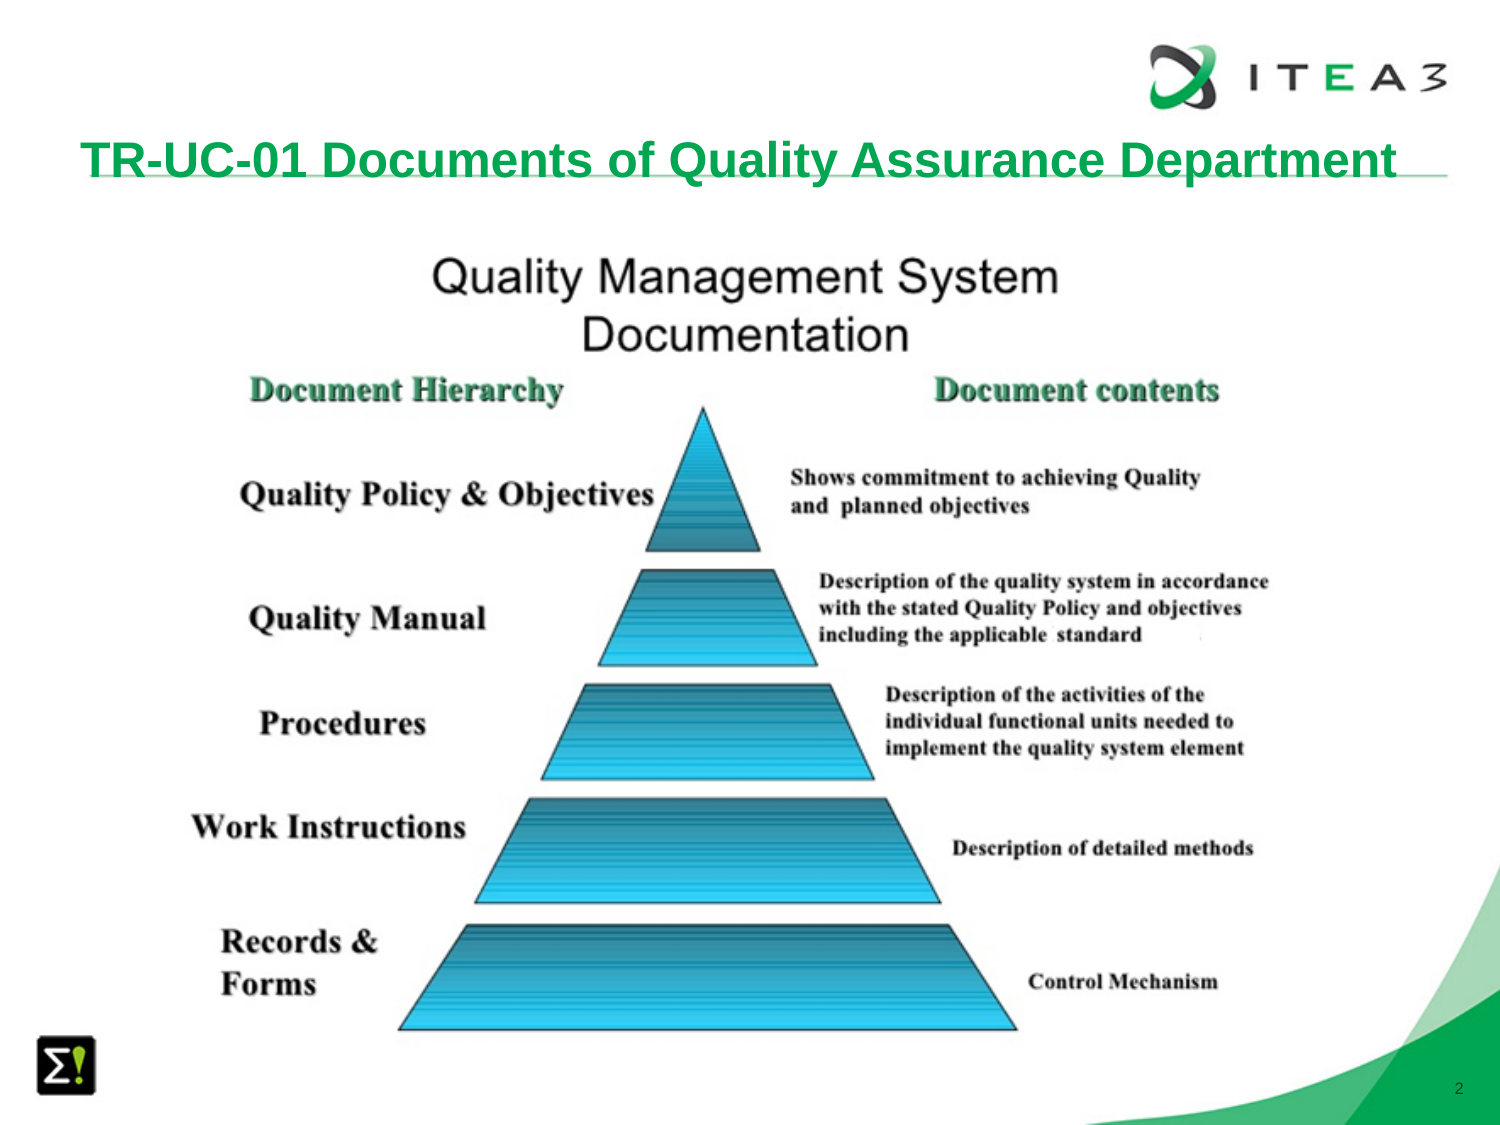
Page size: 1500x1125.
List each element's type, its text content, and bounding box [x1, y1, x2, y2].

picture [0, 0, 1500, 1125]
title TR-UC-01 Documents of Quality Assurance Department [64, 101, 1447, 195]
